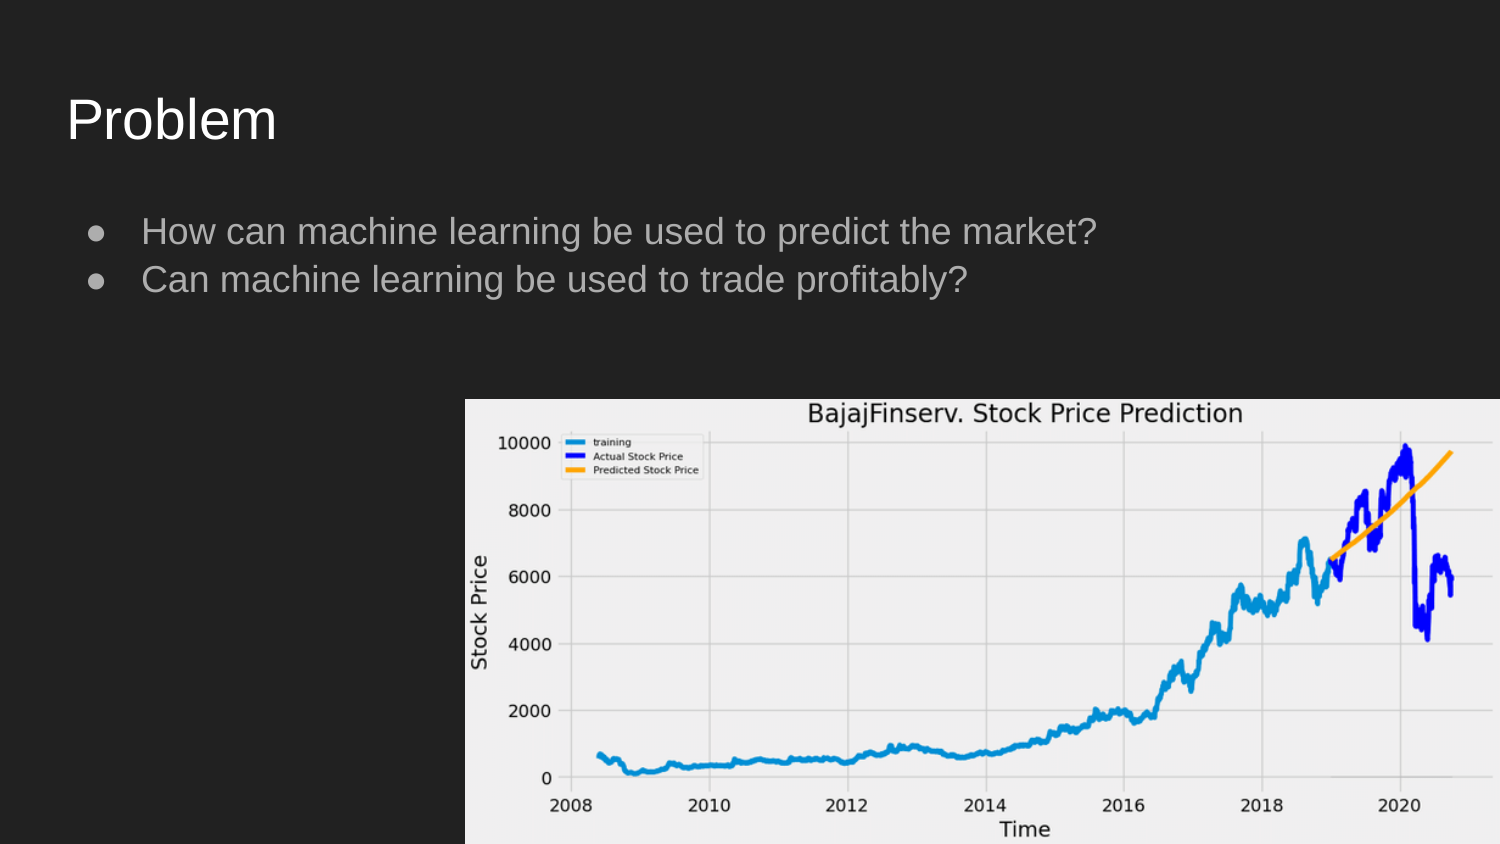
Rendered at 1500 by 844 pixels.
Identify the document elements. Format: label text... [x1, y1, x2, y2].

list How can machine learning be used to predict the market? Can machine learning be used to trade profitably? [51, 189, 1449, 750]
picture [465, 399, 1500, 844]
title Problem [51, 72, 1449, 167]
